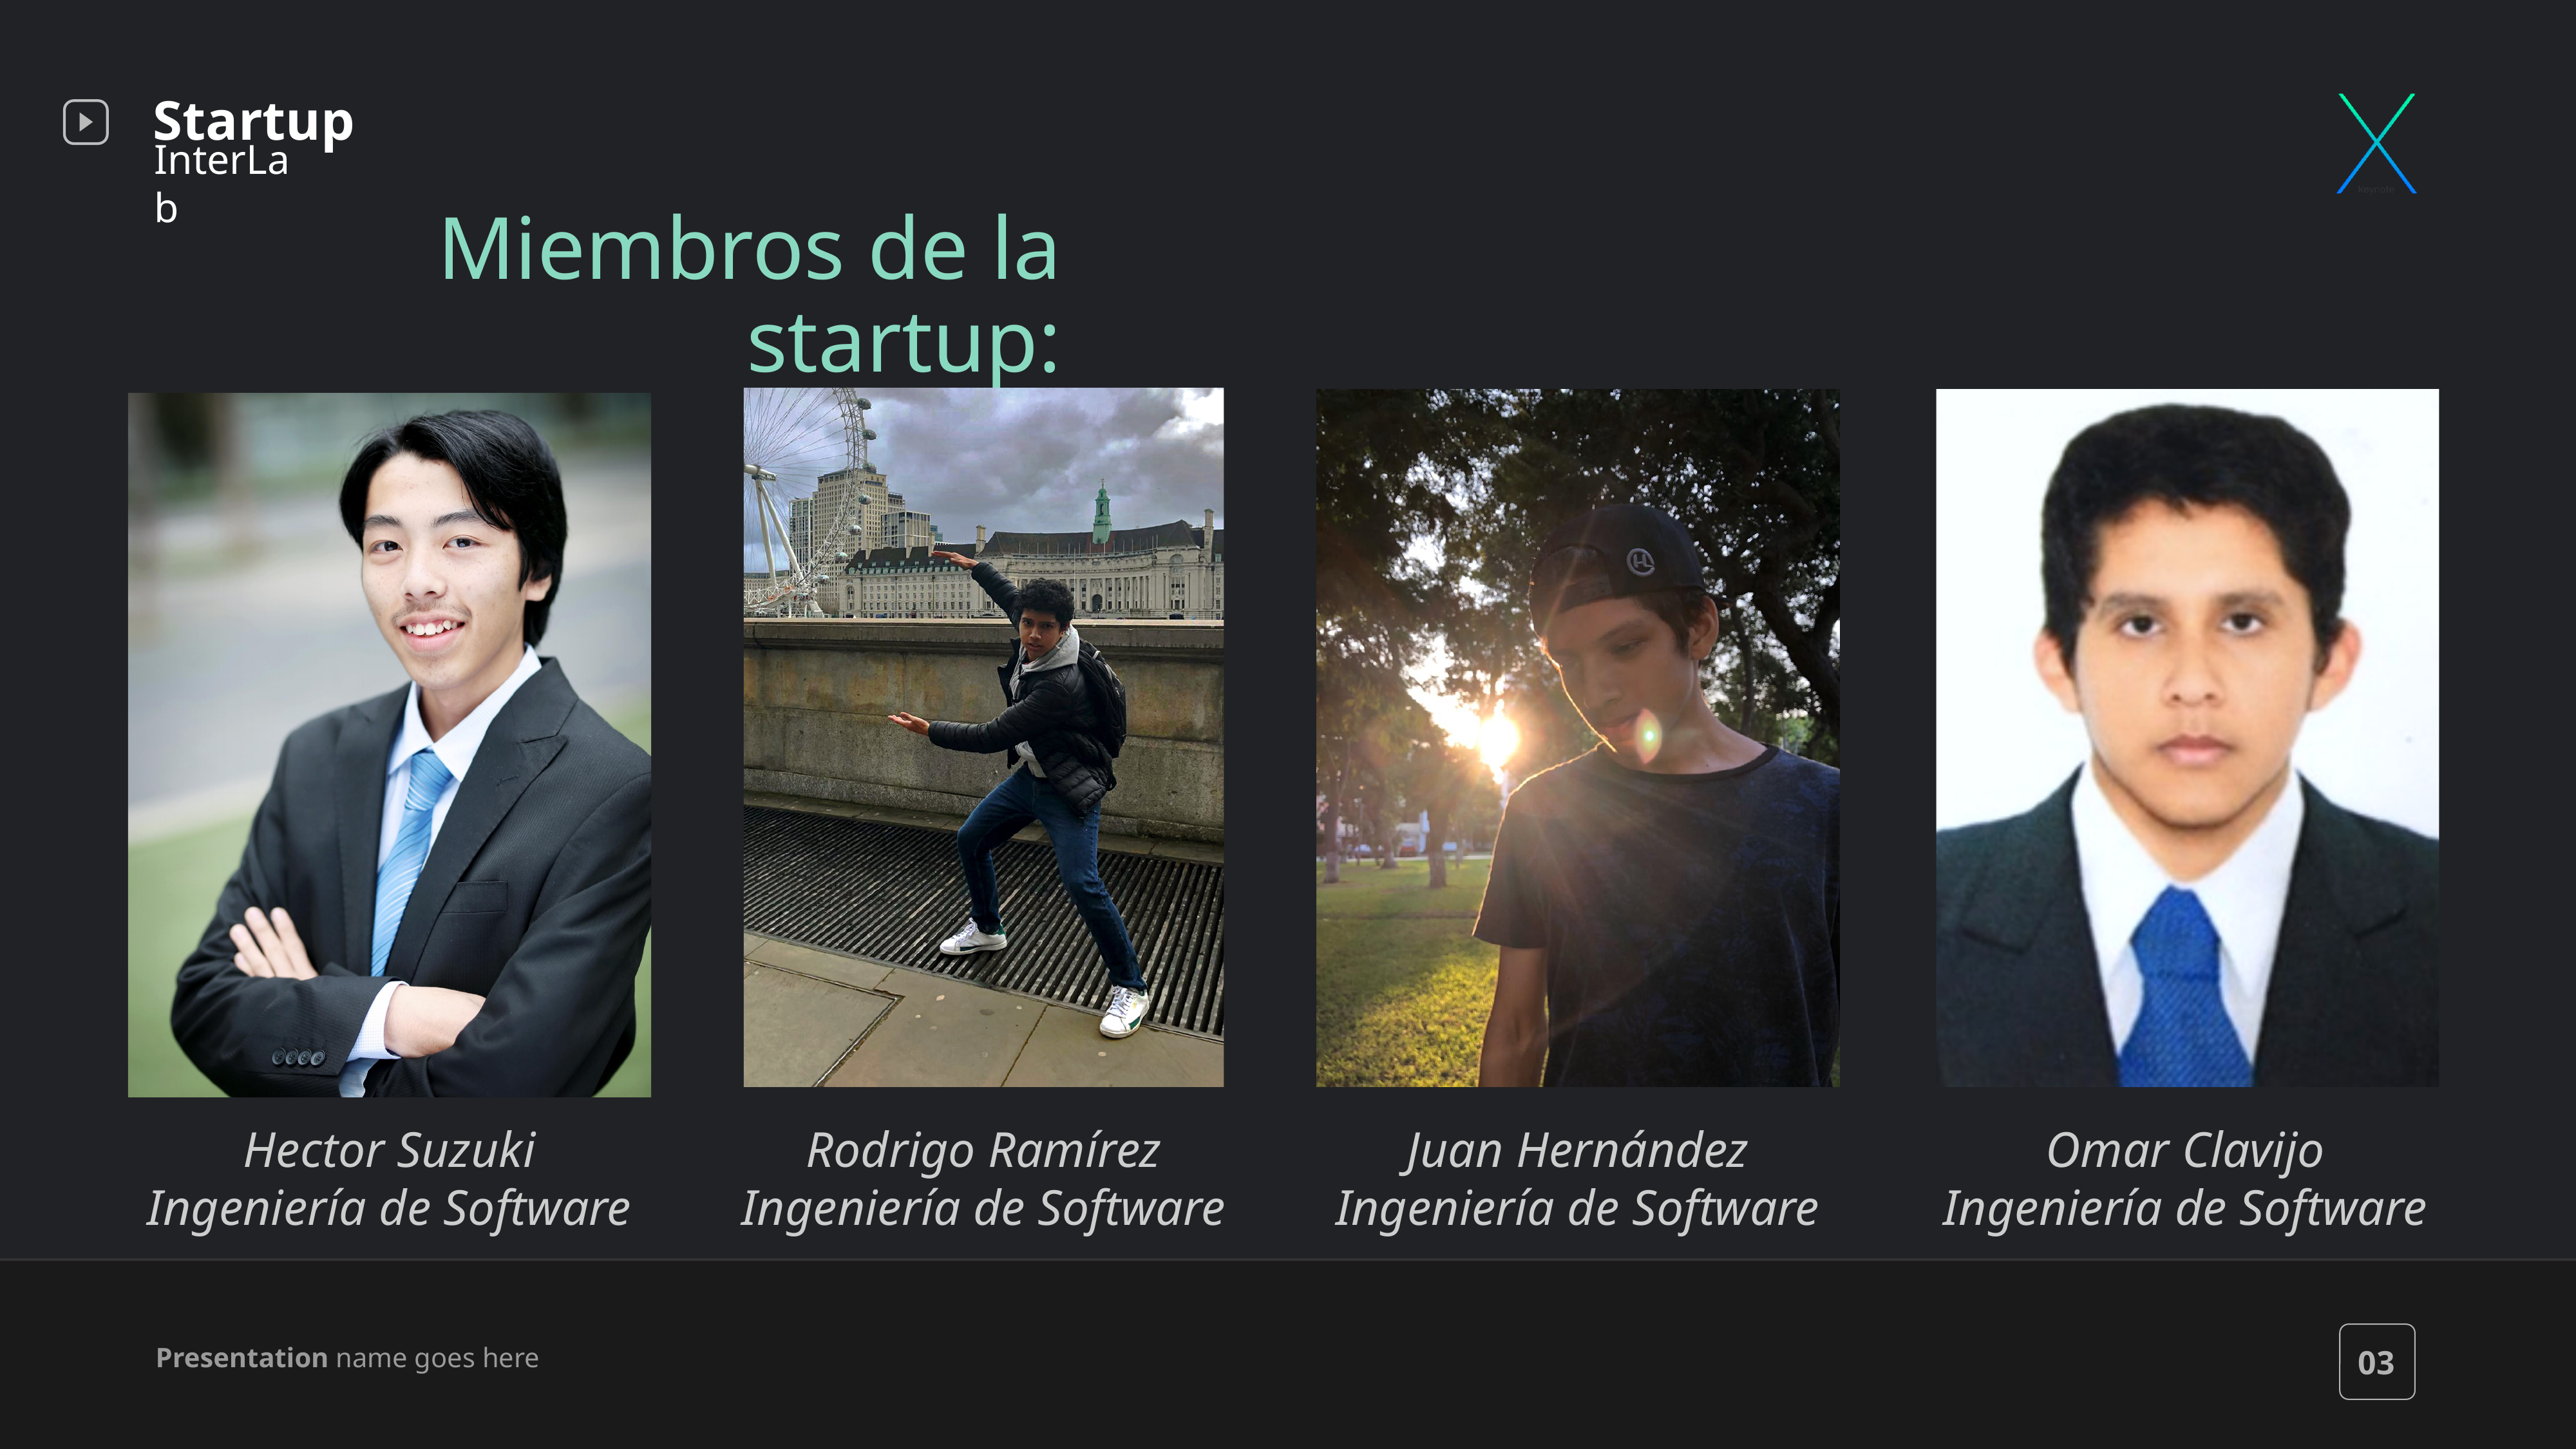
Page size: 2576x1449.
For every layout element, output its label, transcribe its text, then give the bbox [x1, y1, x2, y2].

text_box Hector Suzuki Ingeniería de Software [128, 1101, 652, 1300]
text_box Omar Clavijo Ingeniería de Software [1924, 1054, 2447, 1300]
picture [2336, 93, 2417, 194]
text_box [153, 86, 357, 207]
text_box Rodrigo Ramírez Ingeniería de Software [722, 1054, 1245, 1300]
picture [1936, 388, 2439, 1087]
text_box Miembros de la startup: [128, 242, 1062, 354]
picture [128, 393, 652, 1097]
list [743, 387, 1224, 1087]
text_box Juan Hernández Ingeniería de Software [1316, 1090, 1840, 1300]
text_box 03 [2352, 1342, 2401, 1381]
picture [1316, 388, 1840, 1087]
